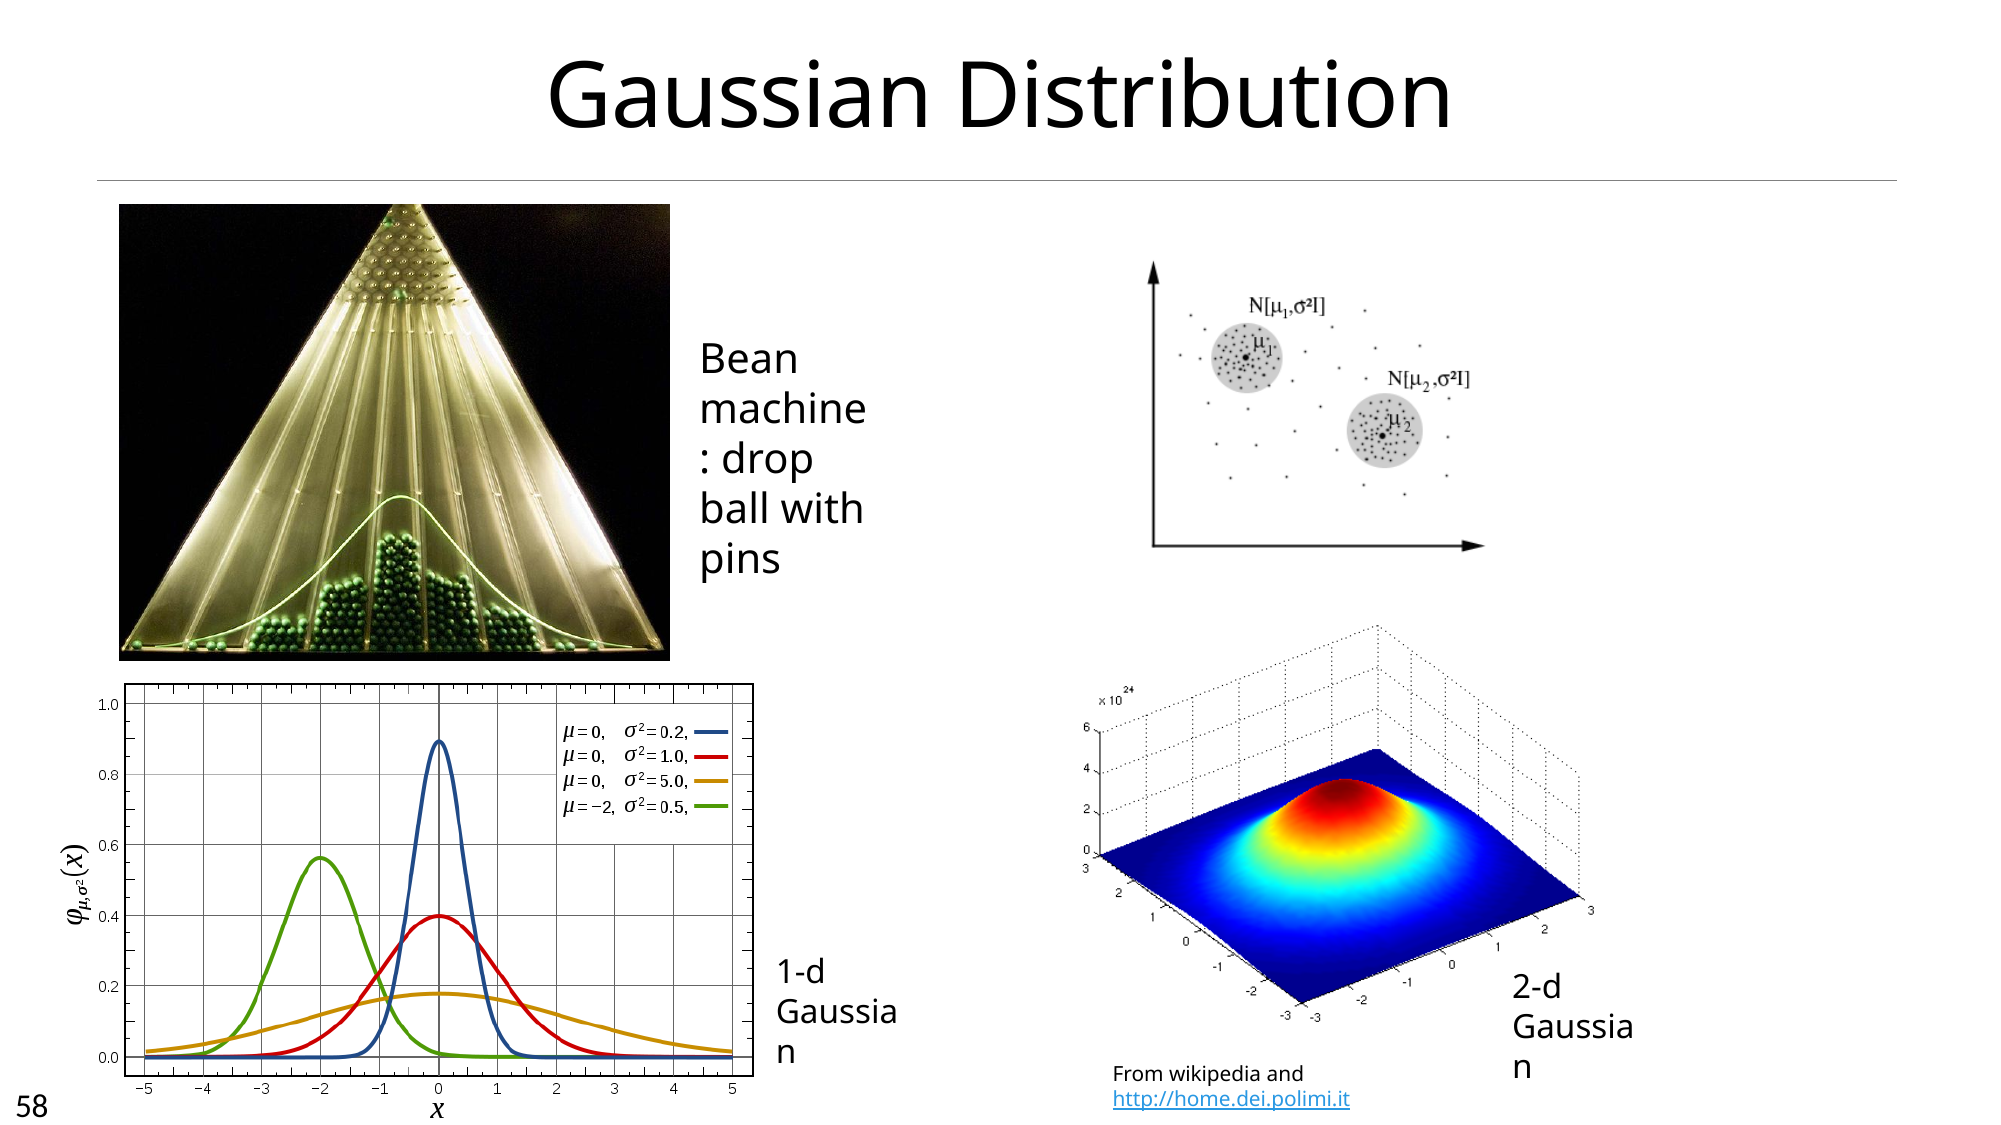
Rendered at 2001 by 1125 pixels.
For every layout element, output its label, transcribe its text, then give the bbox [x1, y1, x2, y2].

text_box 2-d Gaussian [1561, 957, 1660, 1093]
title Gaussian Distribution [0, 62, 2000, 154]
text_box From wikipedia and http://home.dei.polimi.it [1097, 1061, 1561, 1122]
text_box Bean machine: drop ball with pins [684, 324, 886, 590]
picture [959, 240, 1661, 1054]
picture [118, 204, 670, 662]
text_box 1-d Gaussian [769, 942, 924, 1078]
picture [56, 674, 762, 1125]
